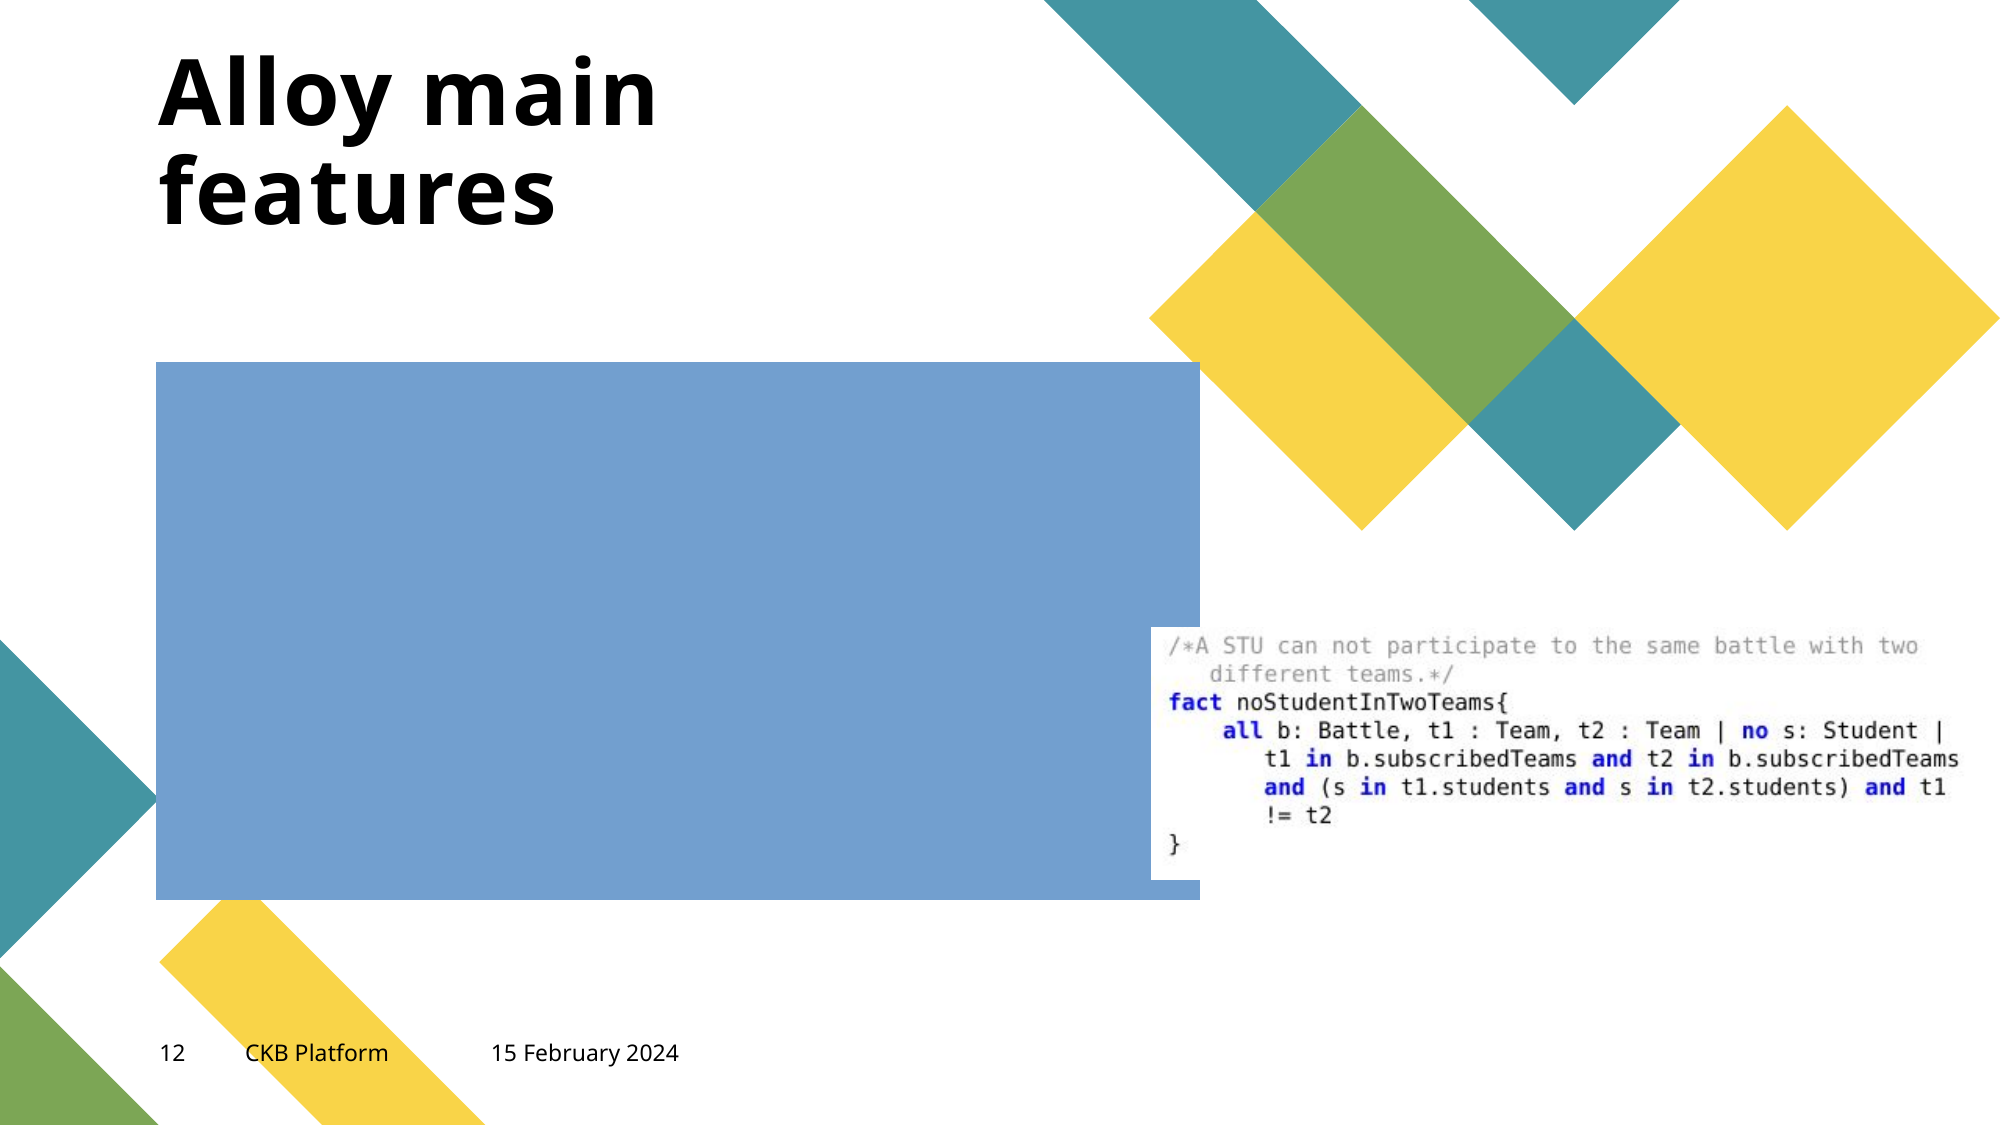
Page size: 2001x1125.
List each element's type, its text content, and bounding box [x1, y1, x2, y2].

footer CKB Platform [245, 1038, 491, 1080]
slide_number 12 [159, 1038, 245, 1080]
picture [1151, 627, 2000, 880]
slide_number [491, 1038, 707, 1080]
title Alloy main features [158, 144, 1000, 245]
